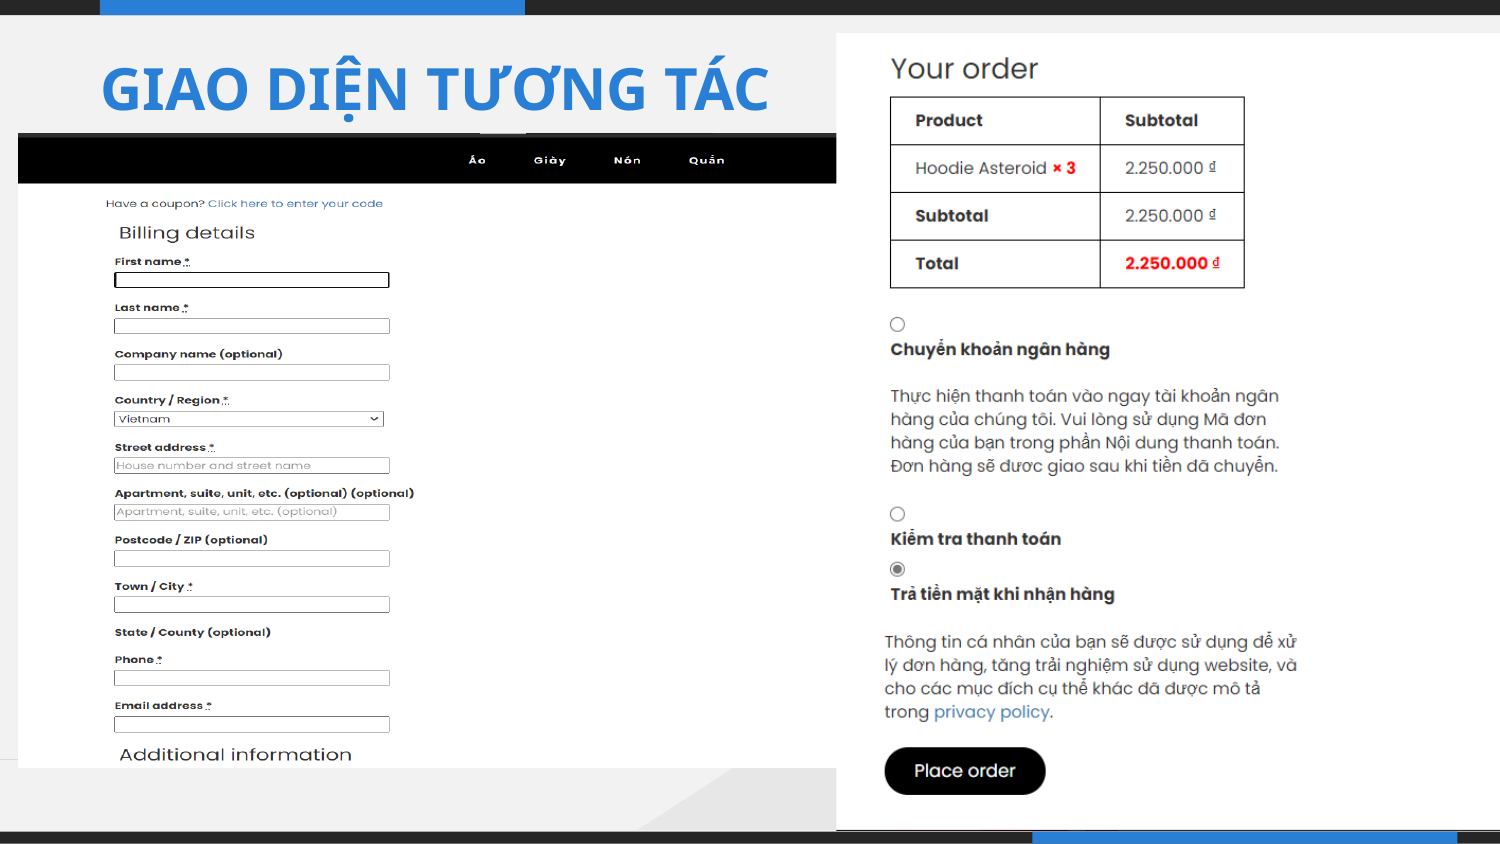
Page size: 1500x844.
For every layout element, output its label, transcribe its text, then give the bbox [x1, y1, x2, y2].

title GIAO DIỆN TƯƠNG TÁC [85, 52, 831, 132]
picture [17, 33, 1500, 831]
